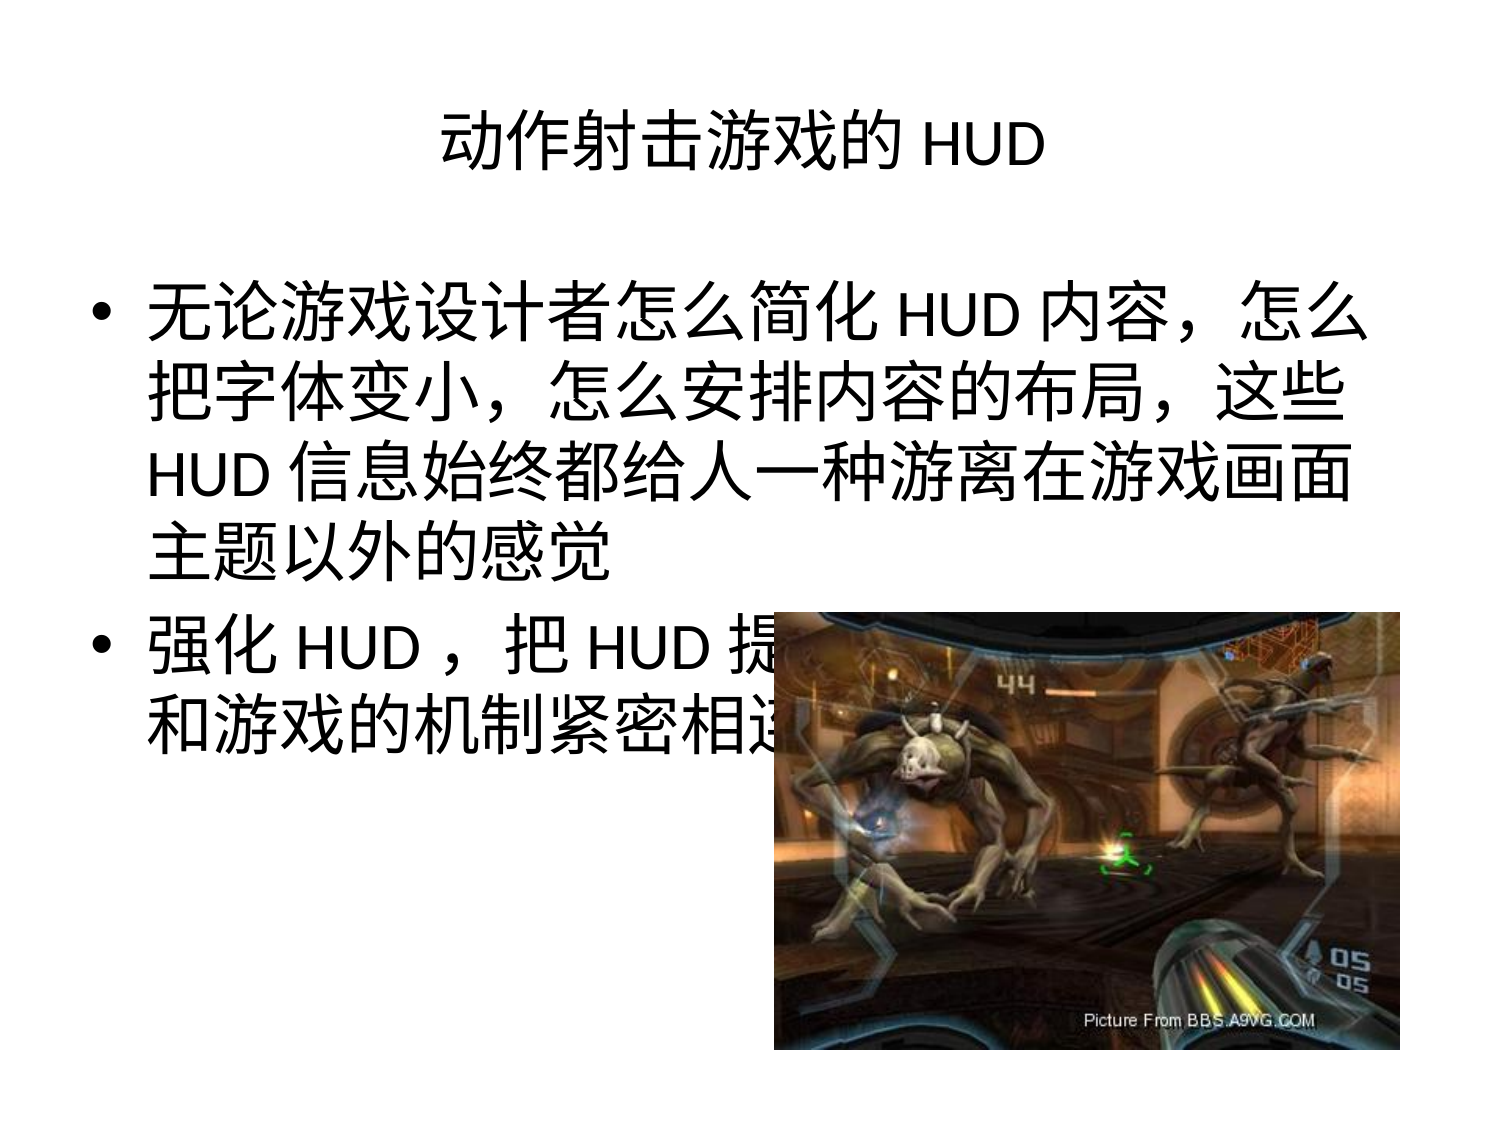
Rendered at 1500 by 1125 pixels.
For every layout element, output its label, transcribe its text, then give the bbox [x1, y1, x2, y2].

title 动作射击游戏的HUD [75, 45, 1425, 233]
picture [774, 612, 1401, 1051]
list 无论游戏设计者怎么简化HUD内容，怎么把字体变小，怎么安排内容的布局，这些HUD信息始终都给人一种游离在游戏画面主题以外的感觉 强化HUD，把HUD提升到和游戏的气氛，和游戏的机制紧密相连的地步 [75, 262, 1425, 1005]
